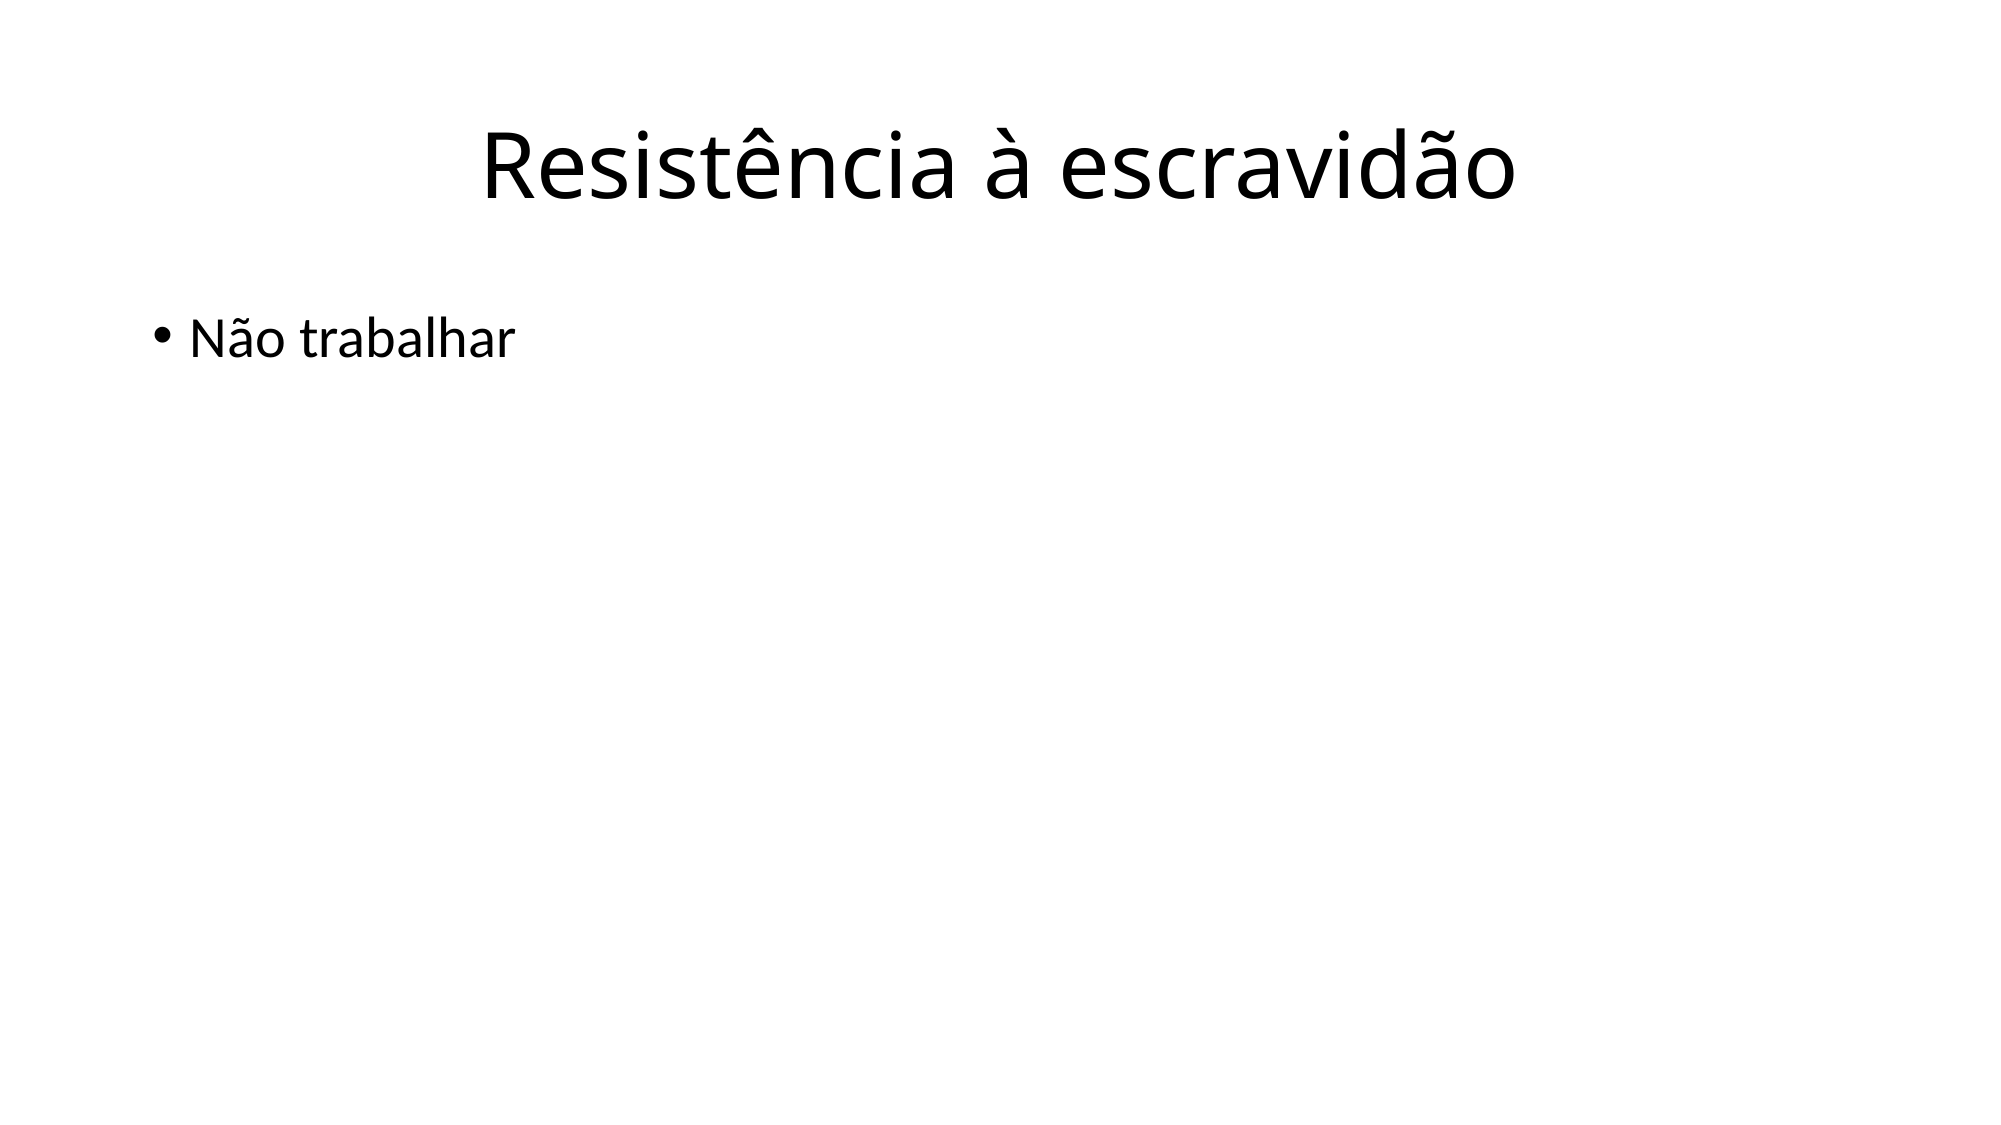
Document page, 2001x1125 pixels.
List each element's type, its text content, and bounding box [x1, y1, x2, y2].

title Resistência à escravidão [137, 59, 1863, 278]
list Não trabalhar [137, 299, 1863, 1014]
